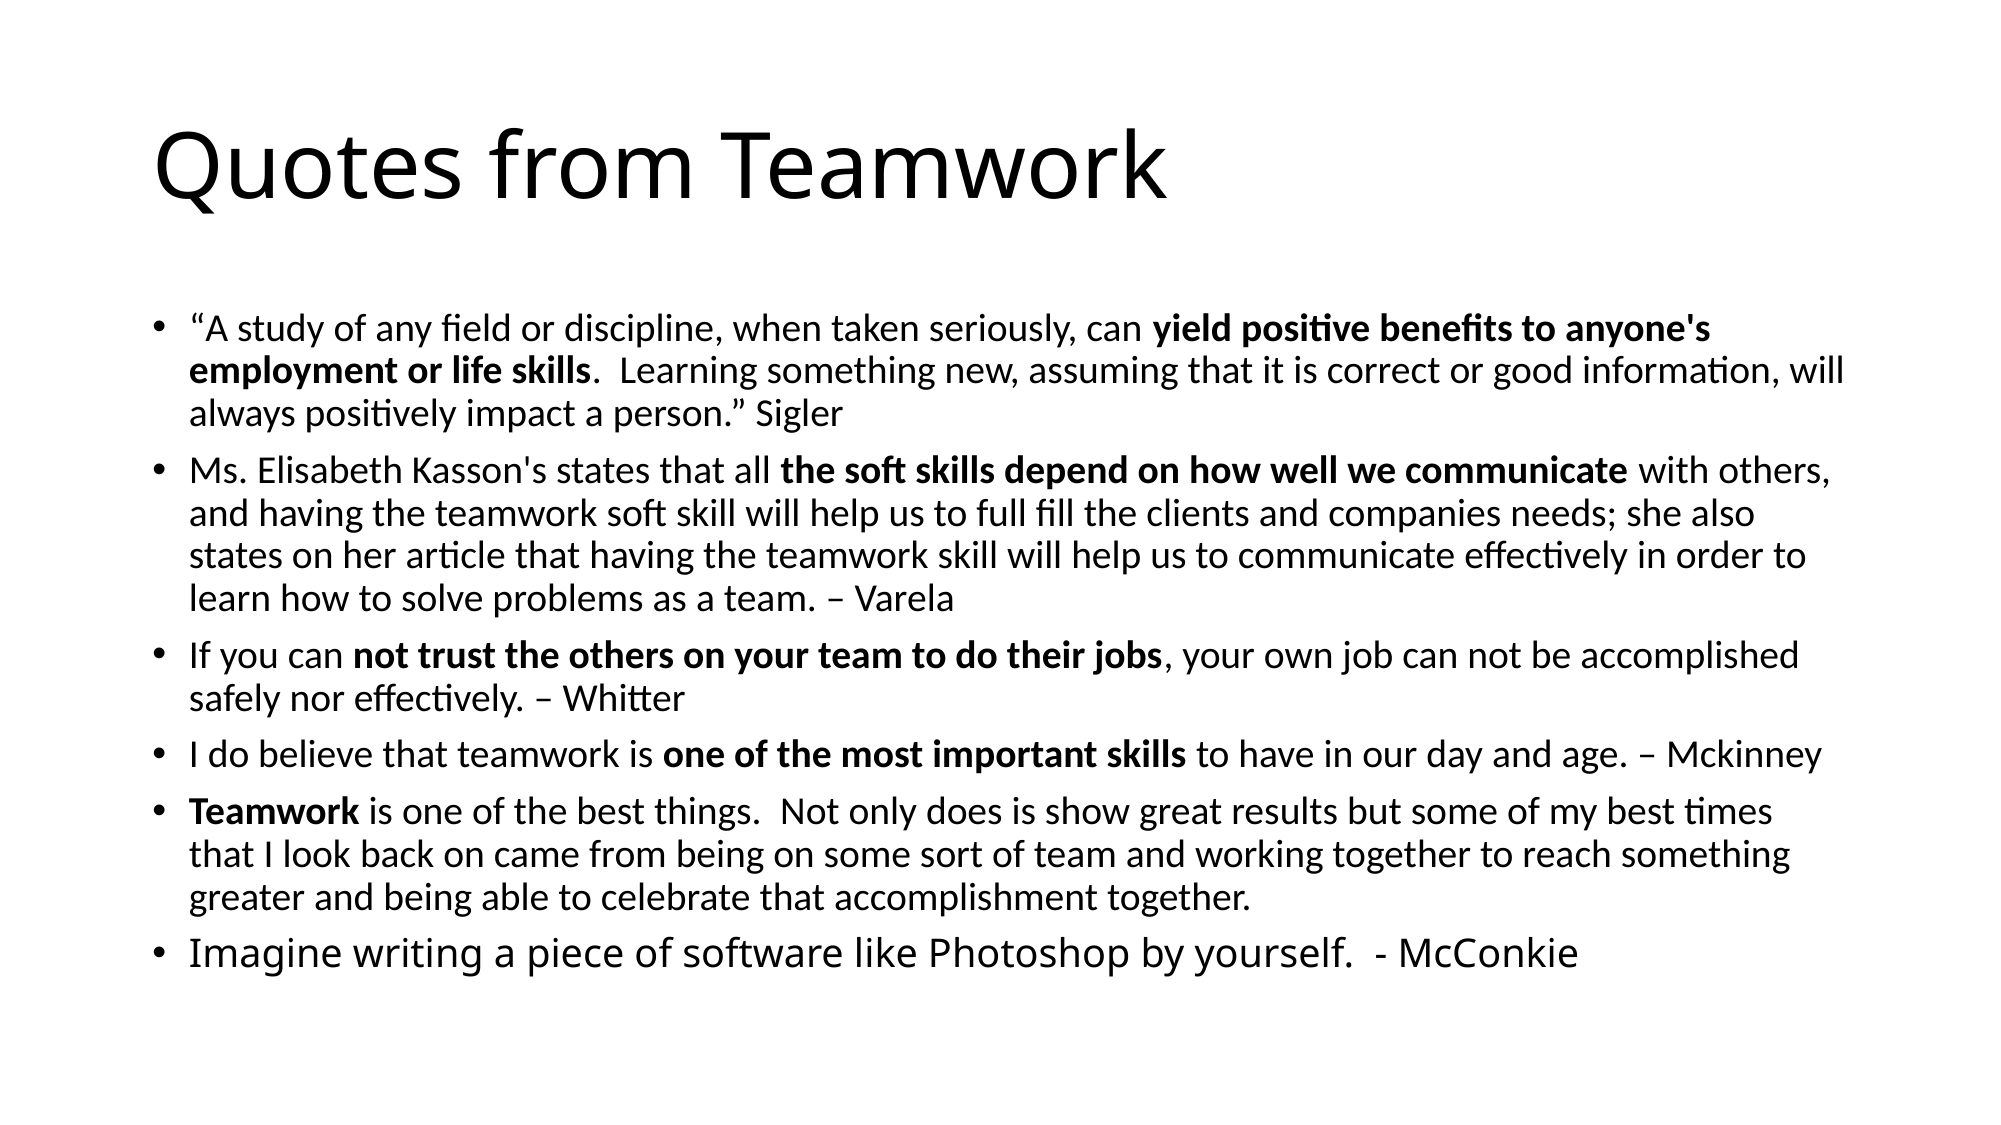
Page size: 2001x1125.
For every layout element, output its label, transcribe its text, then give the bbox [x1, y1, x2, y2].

list “A study of any field or discipline, when taken seriously, can yield positive benefits to anyone's employment or life skills. Learning something new, assuming that it is correct or good information, will always positively impact a person.” Sigler Ms. Elisabeth Kasson's states that all the soft skills depend on how well we communicate with others, and having the teamwork soft skill will help us to full fill the clients and companies needs; she also states on her article that having the teamwork skill will help us to communicate effectively in order to learn how to solve problems as a team. – Varela If you can not trust the others on your team to do their jobs, your own job can not be accomplished safely nor effectively. – Whitter I do believe that teamwork is one of the most important skills to have in our day and age. – Mckinney Teamwork is one of the best things. Not only does is show great results but some of my best times that I look back on came from being on some sort of team and working together to reach something greater and being able to celebrate that accomplishment together. Imagine writing a piece of software like Photoshop by yourself. - McConkie [137, 299, 1863, 1014]
title Quotes from Teamwork [137, 59, 1863, 278]
